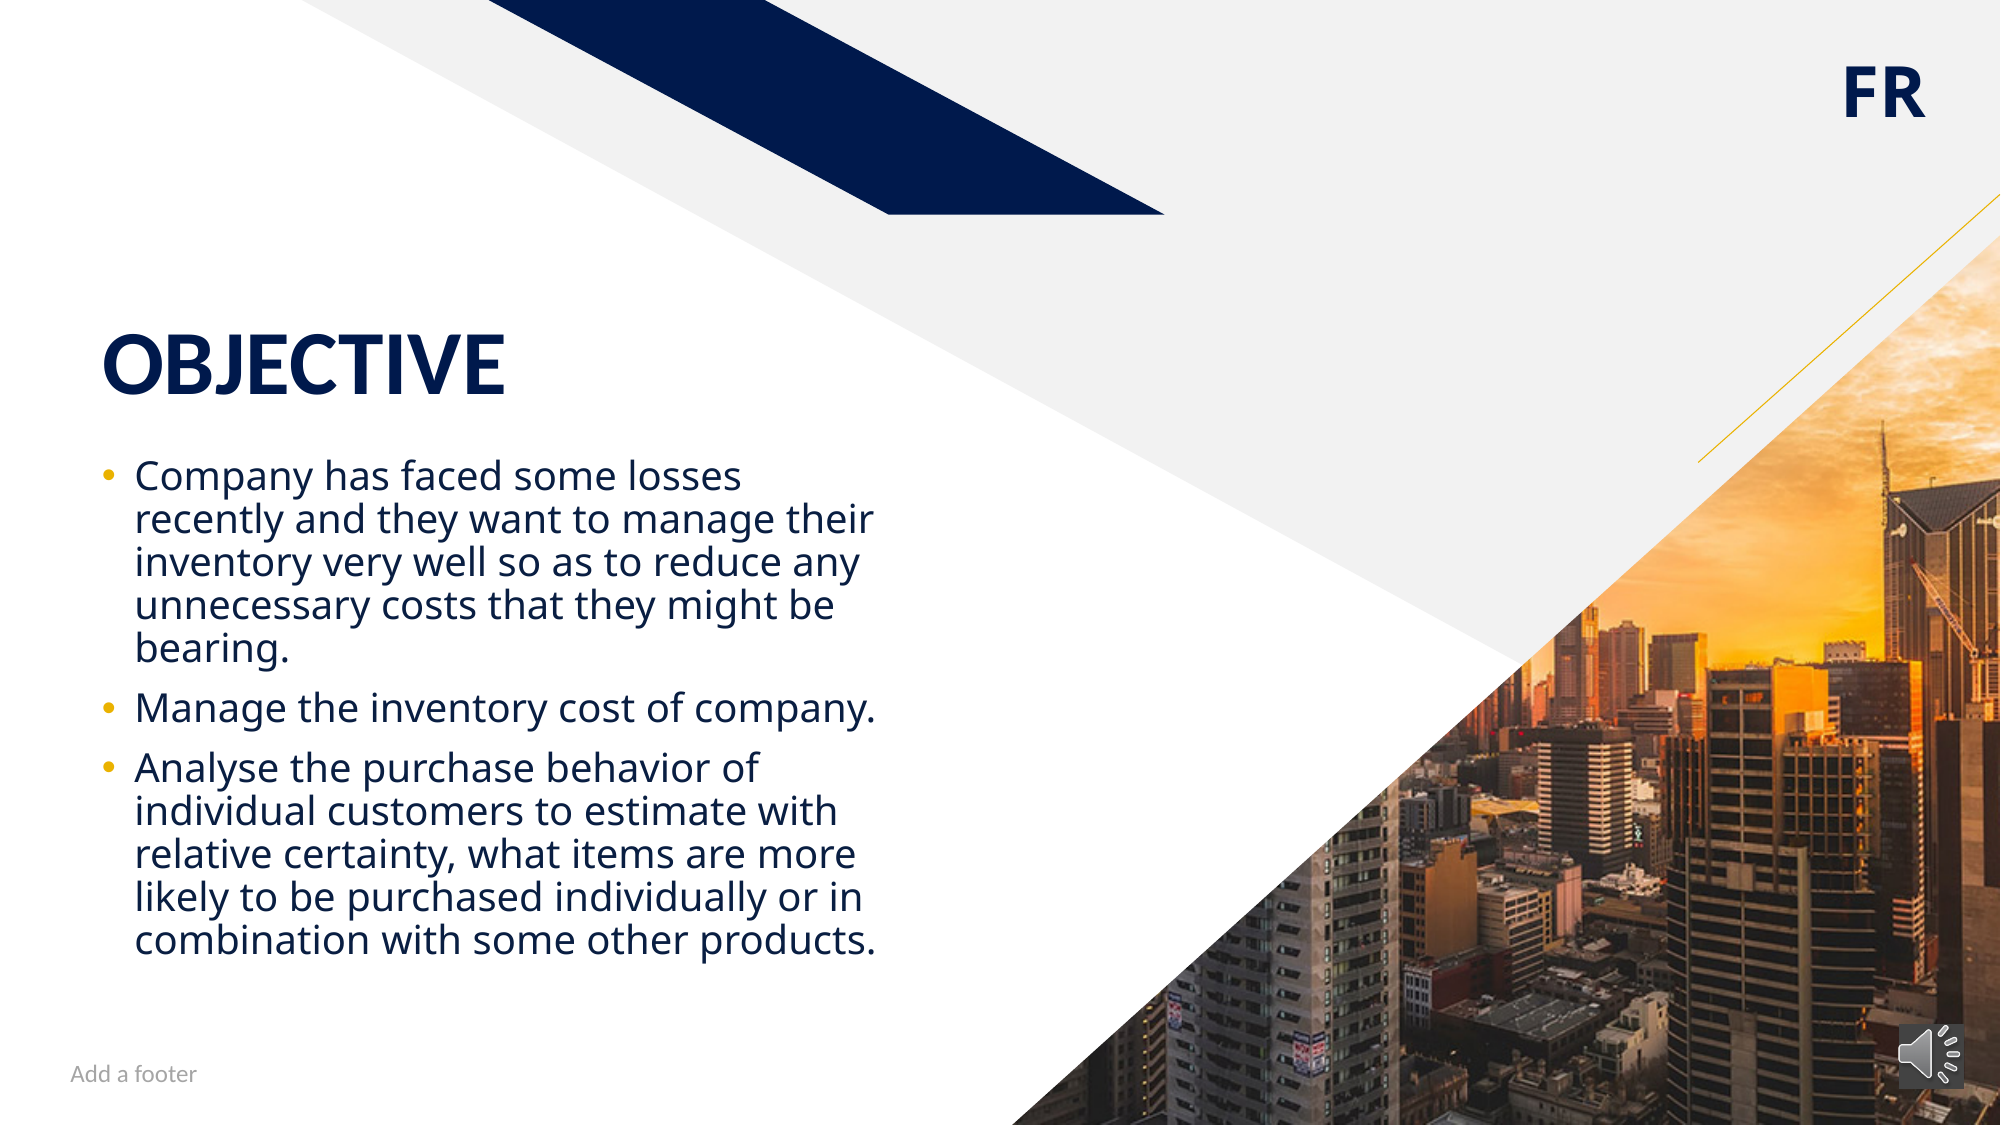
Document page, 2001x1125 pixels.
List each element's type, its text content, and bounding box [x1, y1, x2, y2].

picture [1012, 235, 2000, 1125]
footer Add a footer [55, 1042, 731, 1103]
title OBJECTIVE [87, 214, 1292, 415]
list Company has faced some losses recently and they want to manage their inventory very well so as to reduce any unnecessary costs that they might be bearing. Manage the inventory cost of company. Analyse the purchase behavior of individual customers to estimate with relative certainty, what items are more likely to be purchased individually or in combination with some other products. [87, 448, 898, 1010]
